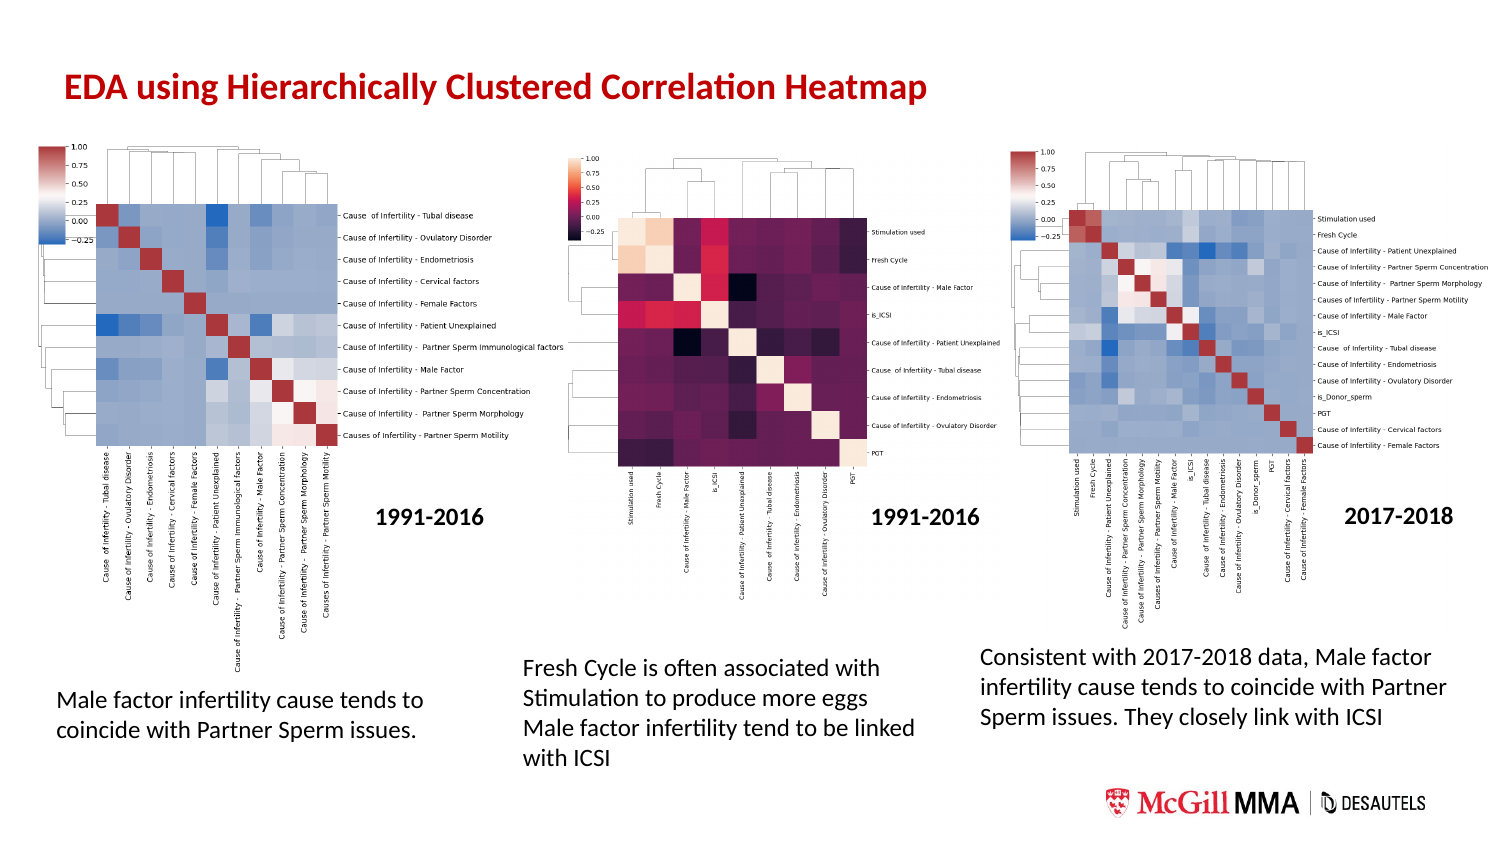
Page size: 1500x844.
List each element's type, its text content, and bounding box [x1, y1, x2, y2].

text_box Consistent with 2017-2018 data, Male factor infertility cause tends to coincide with Partner Sperm issues. They closely link with ICSI [965, 632, 1500, 738]
picture [1106, 788, 1426, 818]
text_box Fresh Cycle is often associated with Stimulation to produce more eggs Male factor infertility tend to be linked with ICSI [508, 644, 959, 779]
text_box EDA using Hierarchically Clustered Correlation Heatmap [64, 48, 1403, 126]
picture [30, 138, 1492, 677]
text_box Male factor infertility cause tends to coincide with Partner Sperm issues. [41, 684, 492, 751]
